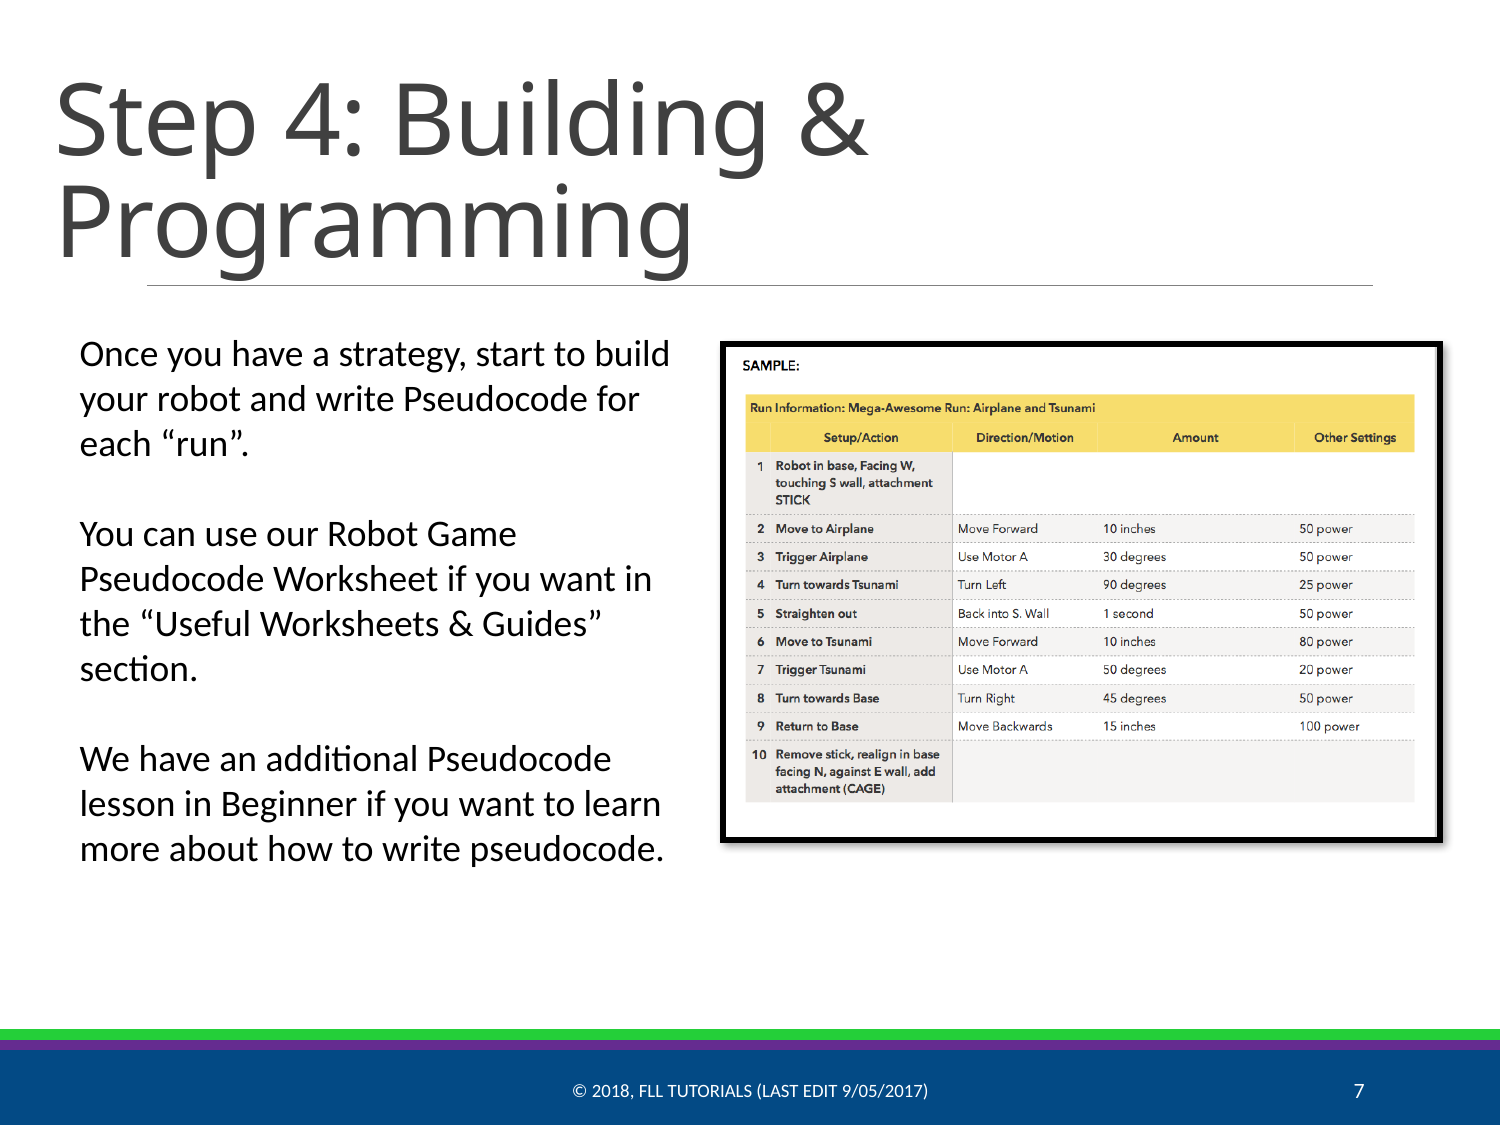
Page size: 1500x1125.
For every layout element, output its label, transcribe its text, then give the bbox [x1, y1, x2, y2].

footer © 2018, FLL Tutorials (Last Edit 9/05/2017) [453, 1059, 1047, 1120]
slide_number 7 [1218, 1059, 1380, 1120]
title Step 4: Building & Programming [39, 47, 1464, 285]
picture [725, 346, 1438, 838]
text_box Once you have a strategy, start to build your robot and write Pseudocode for each “run”. You can use our Robot Game Pseudocode Worksheet if you want in the “Useful Worksheets & Guides” section. We have an additional Pseudocode lesson in Beginner if you want to learn more about how to write pseudocode. [64, 321, 706, 877]
